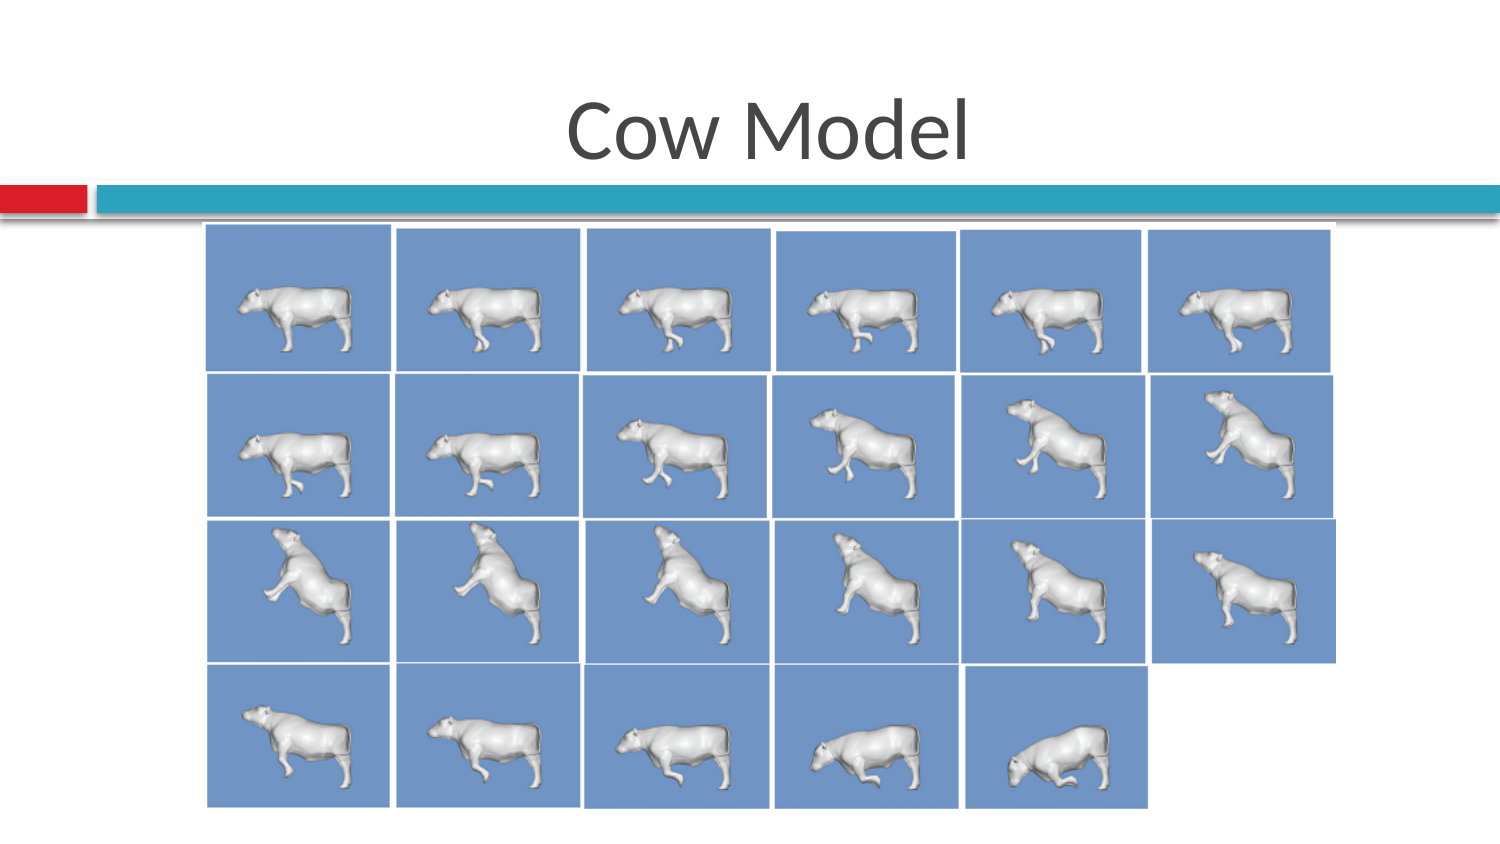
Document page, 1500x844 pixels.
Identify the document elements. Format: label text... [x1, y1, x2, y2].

picture [201, 222, 1337, 814]
title Cow Model [100, 19, 1438, 185]
